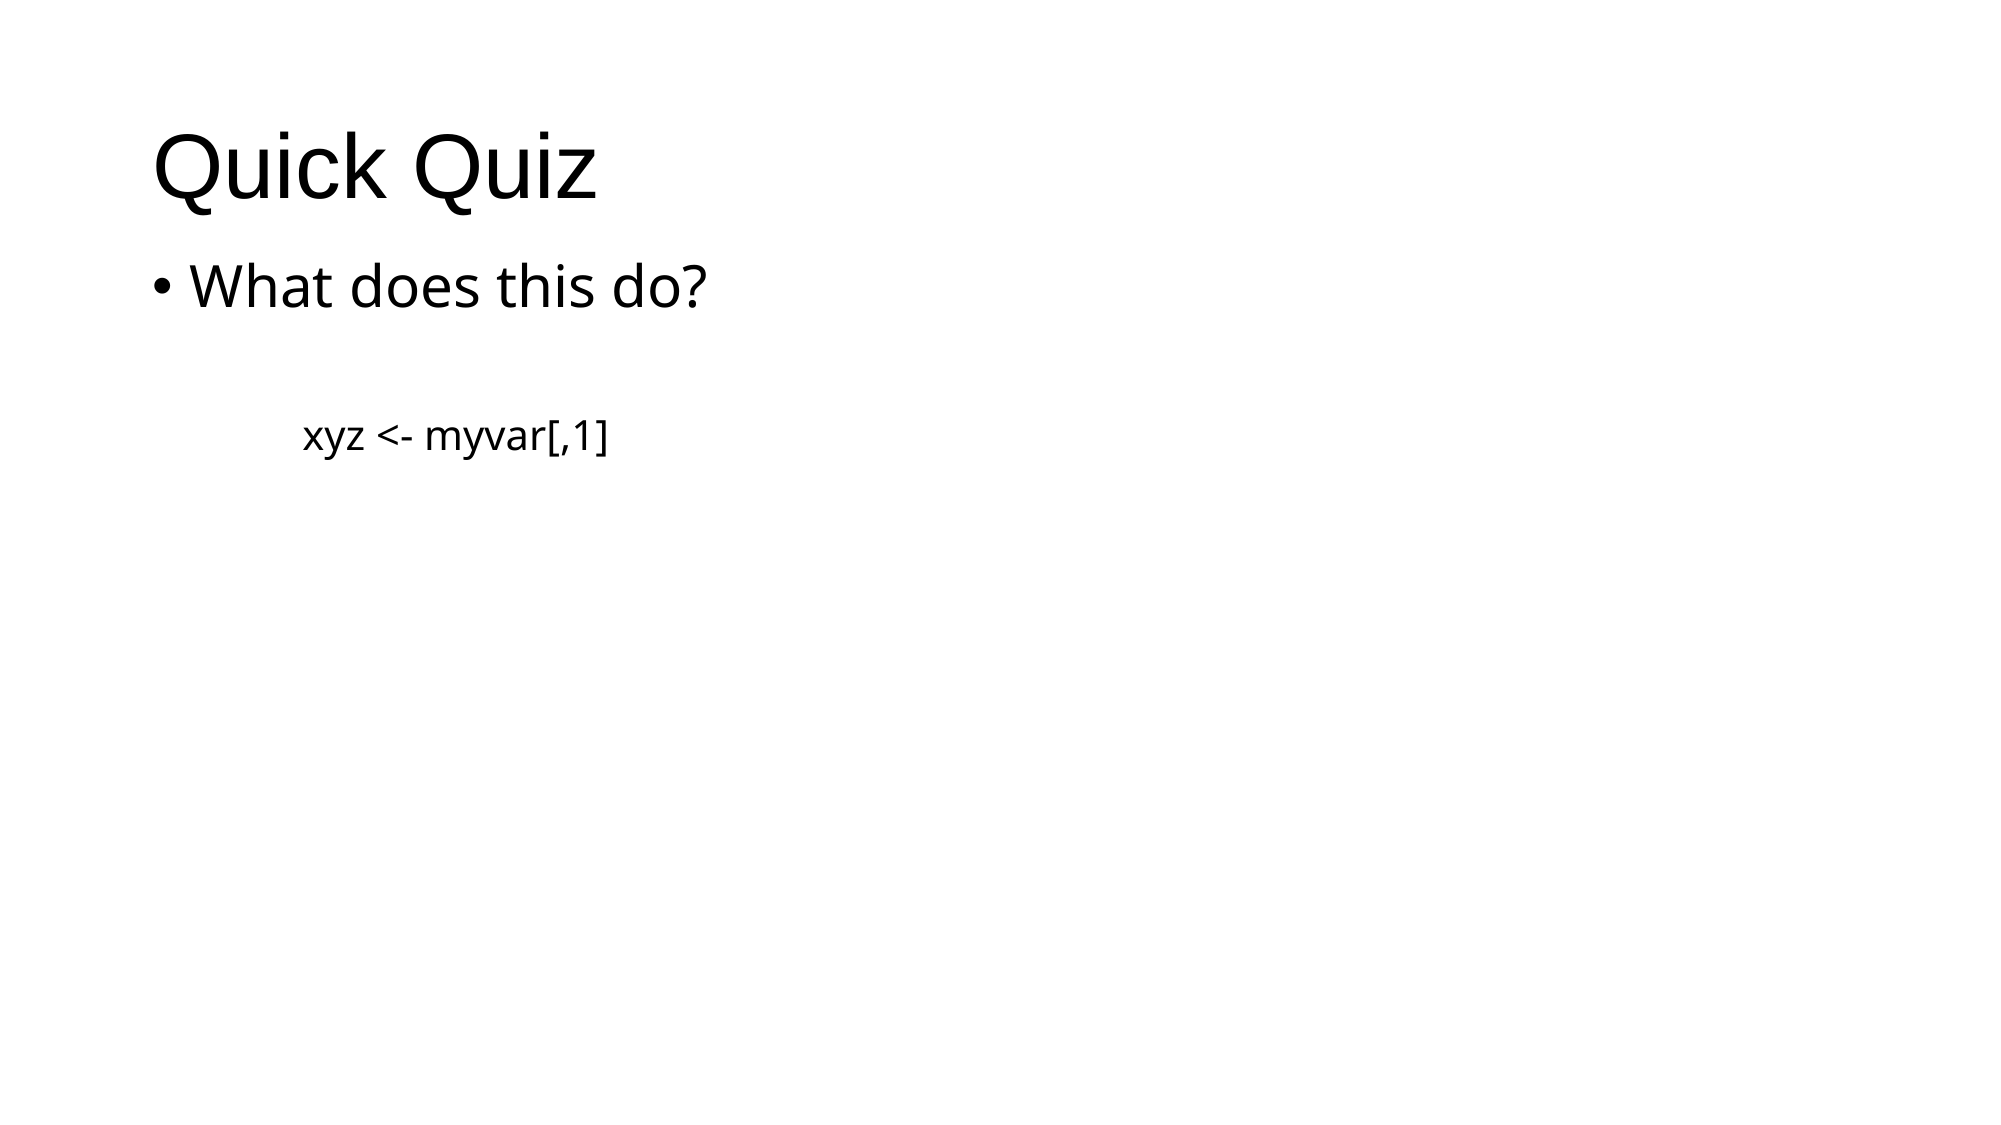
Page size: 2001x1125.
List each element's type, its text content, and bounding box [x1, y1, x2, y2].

title Quick Quiz [137, 59, 1863, 249]
list What does this do? xyz <- myvar[,1] [137, 249, 1863, 964]
